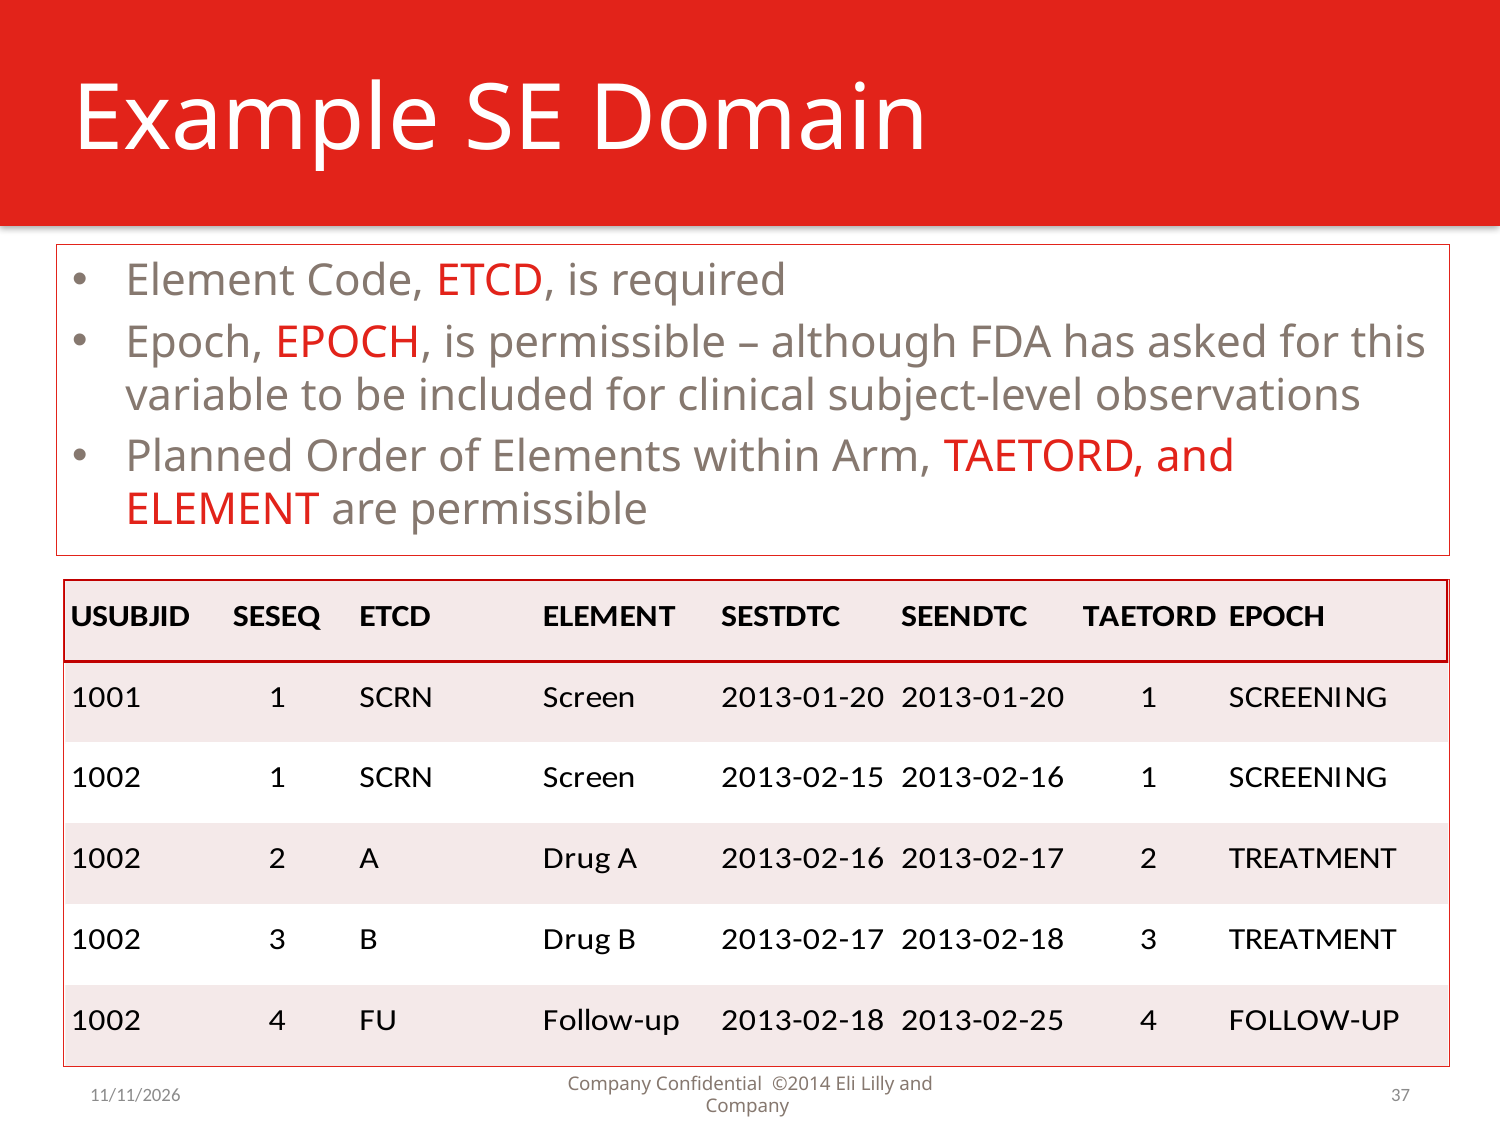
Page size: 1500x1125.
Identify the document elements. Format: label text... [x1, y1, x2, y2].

title Example SE Domain [56, 19, 1450, 207]
list Element Code, ETCD, is required Epoch, EPOCH, is permissible – although FDA has asked for this variable to be included for clinical subject-level observations Planned Order of Elements within Arm, TAETORD, and ELEMENT are permissible [56, 244, 1450, 556]
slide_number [75, 1074, 425, 1124]
footer Company Confidential ©2014 Eli Lilly and Company [512, 1074, 988, 1124]
slide_number 37 [1074, 1074, 1425, 1124]
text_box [63, 578, 1451, 1068]
